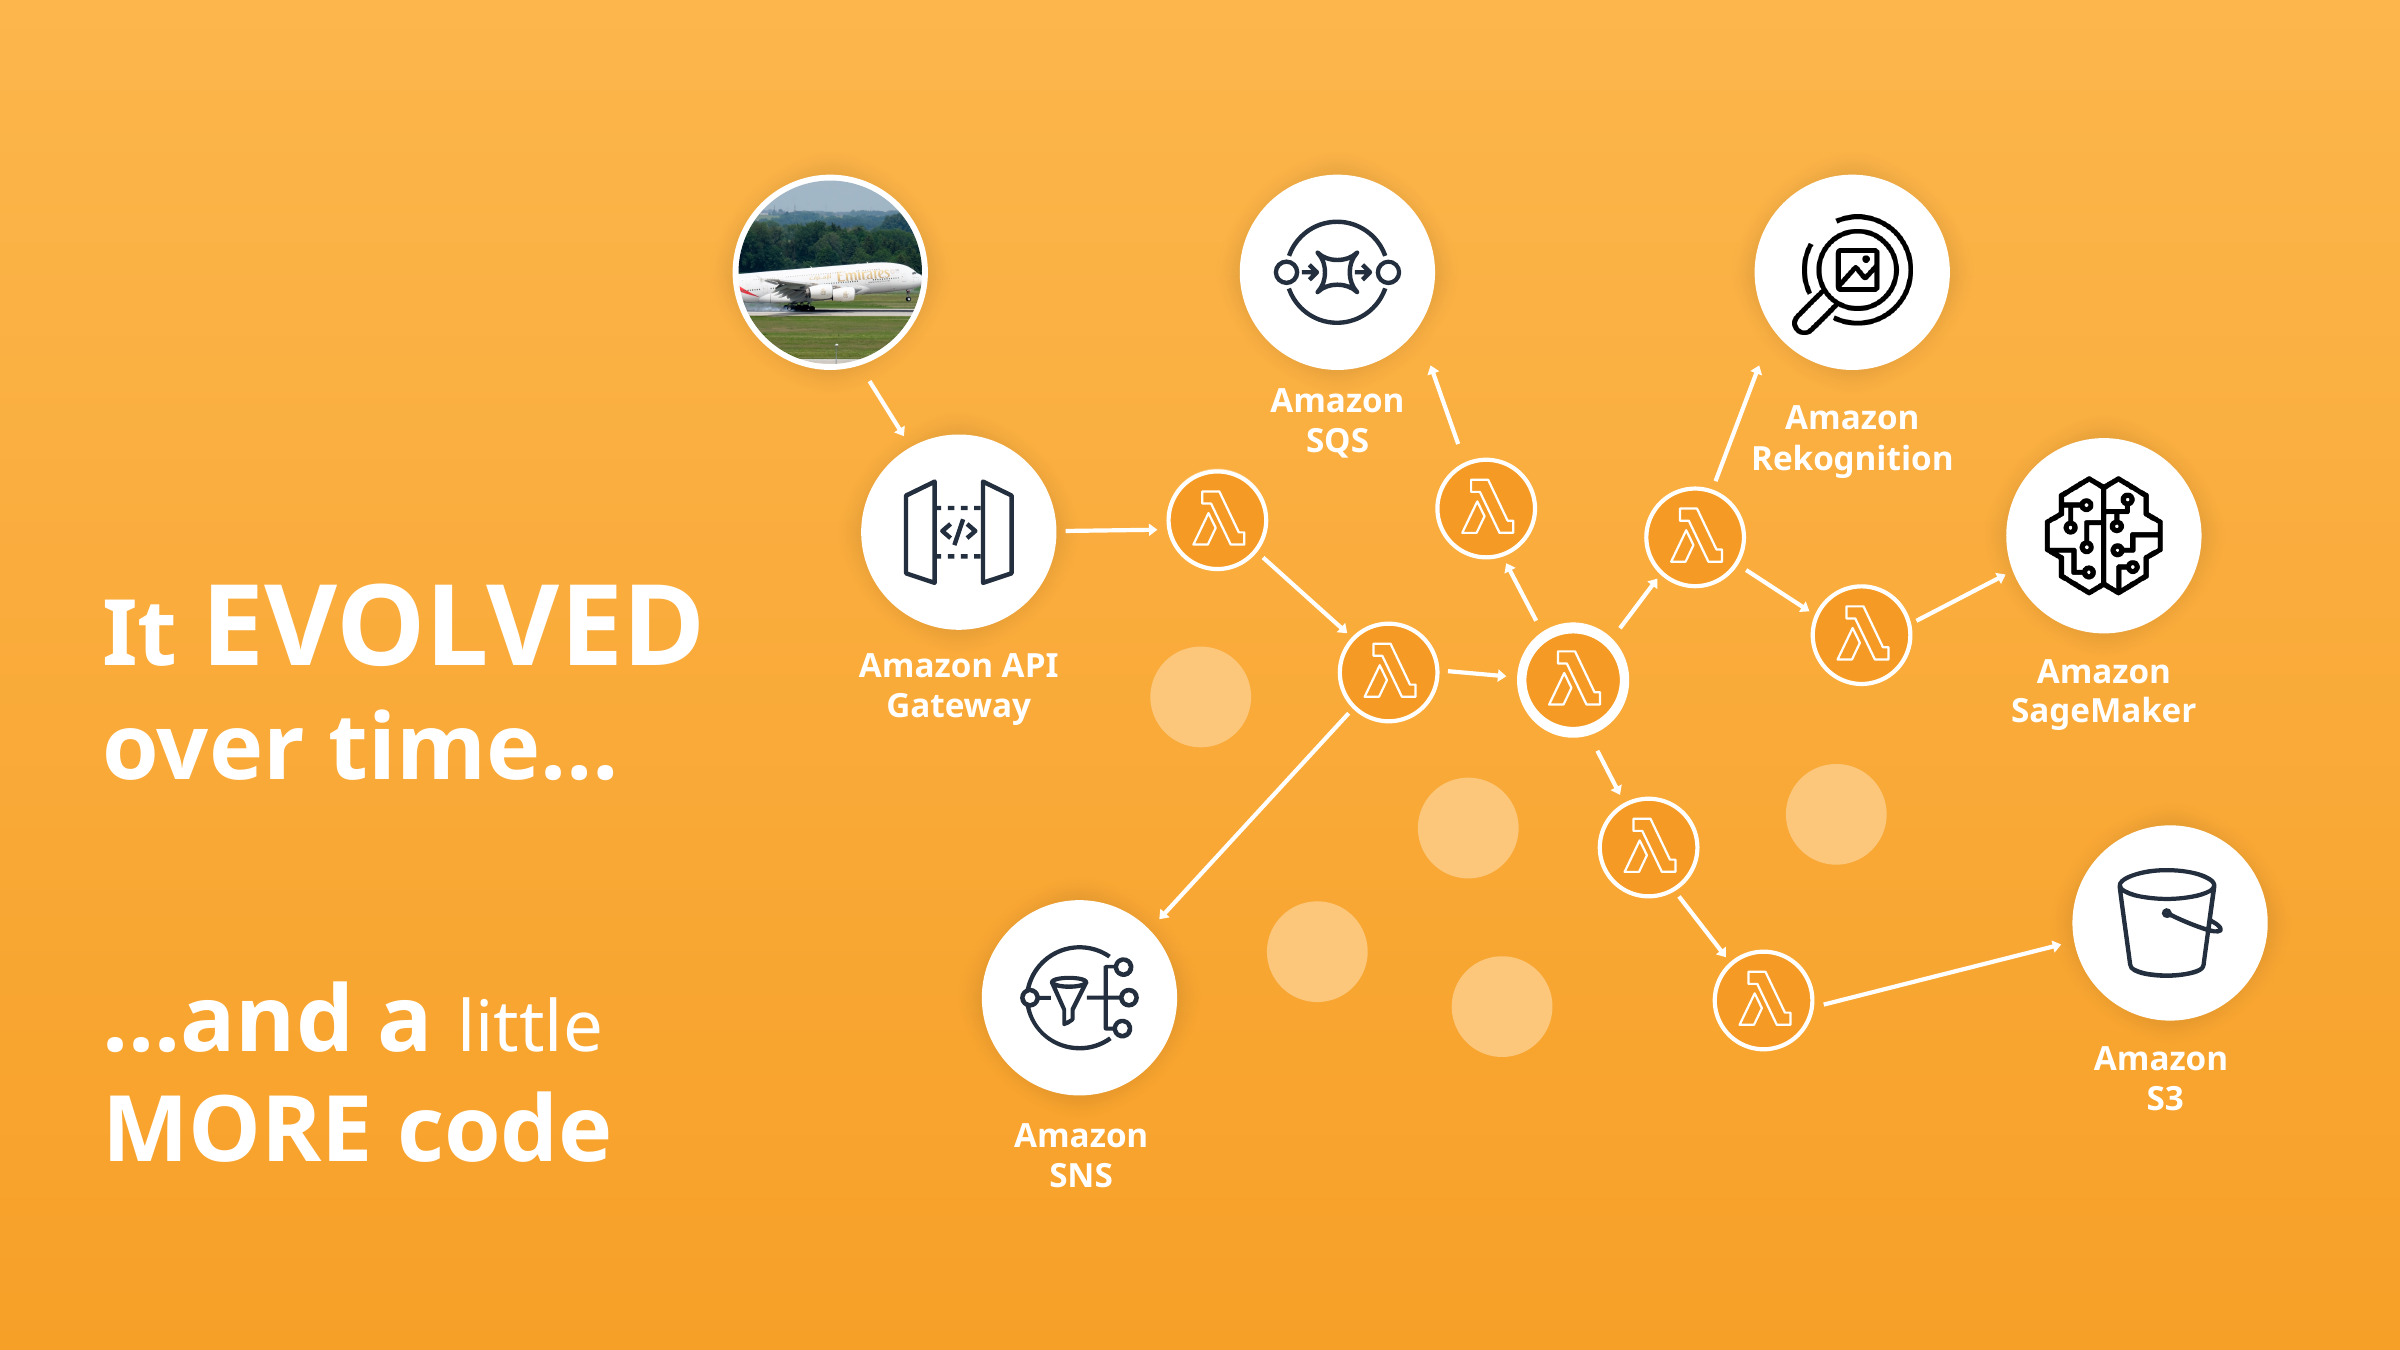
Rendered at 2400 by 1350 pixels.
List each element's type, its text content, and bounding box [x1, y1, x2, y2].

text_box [1447, 670, 1507, 677]
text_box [1714, 951, 1813, 1050]
text_box Amazon S3 [2069, 1063, 2262, 1118]
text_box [1168, 471, 1267, 570]
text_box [1430, 413, 1459, 445]
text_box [1715, 365, 1760, 482]
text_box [1646, 488, 1745, 587]
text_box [1524, 631, 1623, 730]
text_box Amazon SageMaker [1986, 676, 2222, 739]
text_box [1205, 140, 1470, 405]
text_box Amazon Rekognition [1761, 413, 1966, 486]
text_box ...and a little MORE code [87, 952, 1256, 1169]
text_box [1262, 557, 1348, 634]
text_box [1151, 648, 1250, 716]
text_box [947, 865, 1212, 1130]
text_box [0, 0, 2400, 1350]
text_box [1971, 403, 2236, 668]
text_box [1916, 574, 1966, 622]
text_box Amazon API Gateway [953, 673, 1077, 732]
text_box Amazon SNS [963, 1169, 1199, 1204]
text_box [1720, 140, 1985, 405]
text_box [869, 413, 905, 437]
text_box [1597, 750, 1621, 795]
text_box [1268, 918, 1367, 1001]
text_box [1678, 896, 1727, 958]
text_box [1339, 623, 1438, 722]
text_box Amazon SQS [1255, 413, 1420, 468]
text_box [2038, 791, 2303, 1055]
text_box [1159, 713, 1349, 920]
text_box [1537, 626, 1626, 635]
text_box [1437, 459, 1536, 558]
text_box It EVOLVED over time… [87, 490, 953, 860]
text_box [1619, 578, 1658, 629]
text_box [826, 400, 1091, 665]
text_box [1745, 569, 1810, 612]
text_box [1599, 798, 1698, 897]
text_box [1812, 586, 1911, 685]
text_box [1419, 779, 1518, 877]
text_box [1453, 957, 1551, 1056]
text_box [1787, 765, 1886, 864]
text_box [698, 140, 963, 405]
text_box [1505, 562, 1537, 621]
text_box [1823, 944, 2033, 1005]
